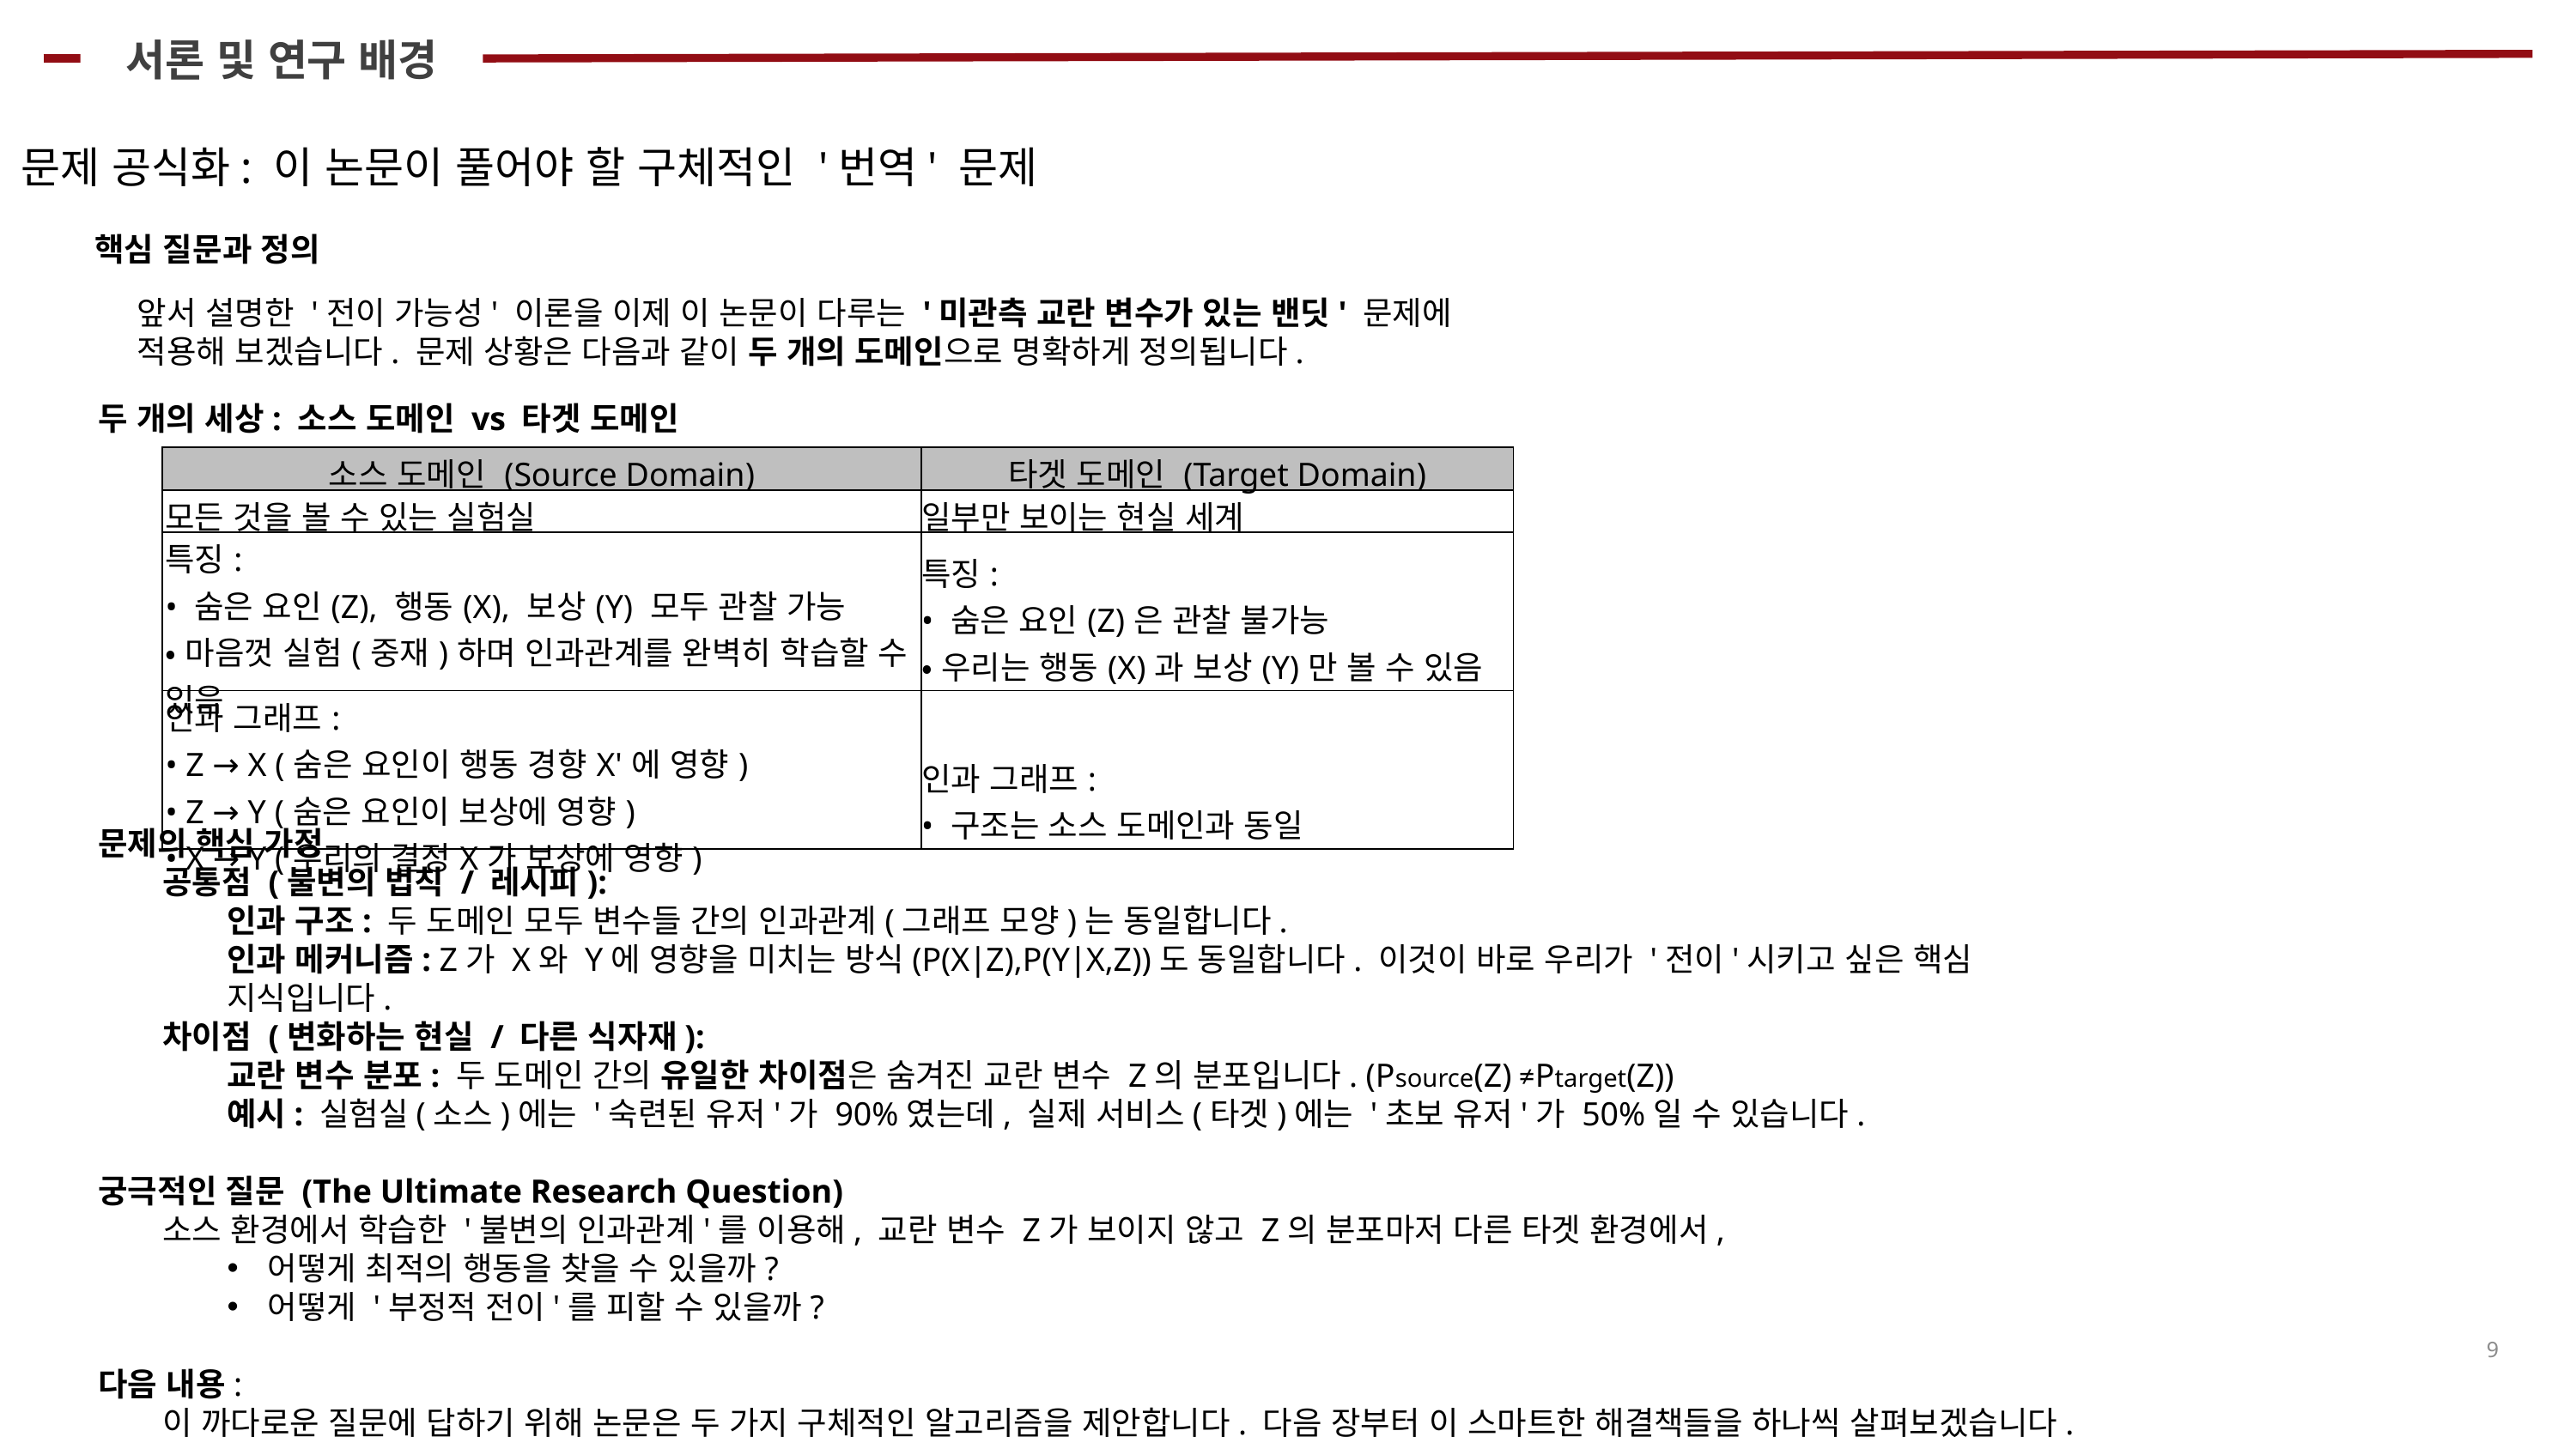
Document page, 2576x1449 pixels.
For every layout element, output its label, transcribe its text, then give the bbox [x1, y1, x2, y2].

text_box 문제 공식화: 이 논문이 풀어야 할 구체적인 '번역' 문제 [8, 134, 1051, 198]
text_box 앞서 설명한 '전이 가능성' 이론을 이제 이 논문이 다루는 '미관측 교란 변수가 있는 밴딧' 문제에 적용해 보겠습니다. 문제 상황은 다음과 같이 두 개의 도메인으로 명확하게 정의됩니다. [125, 286, 1514, 377]
table_cell 인과 그래프: • 구조는 소스 도메인과 동일 [922, 691, 1513, 848]
table_cell 특징: • 숨은 요인(Z), 행동(X), 보상(Y) 모두 관찰 가능 • 마음껏 실험(중재)하며 인과관계를 완벽히 학습할 수 있음 [163, 533, 920, 690]
table_cell 특징: • 숨은 요인(Z)은 관찰 불가능 • 우리는 행동(X)과 보상(Y)만 볼 수 있음 [922, 533, 1513, 690]
table_cell 모든 것을 볼 수 있는 실험실 [163, 491, 920, 531]
table_cell 일부만 보이는 현실 세계 [922, 491, 1513, 531]
text_box 두 개의 세상: 소스 도메인 vs 타겟 도메인 문제의 핵심 가정 공통점 (불변의 법칙 / 레시피): 인과 구조: 두 도메인 모두 변수들 간의 인과관계(그래프 모양)는 동일합니다. 인과 메커니즘: Z가 X와 Y에 영향을 미치는 방식(P(X∣Z),P(Y∣X,Z))도 동일합니다. 이것이 바로 우리가 '전이'시키고 싶은 핵심 지식입니다. 차이점 (변화하는 현실 / 다른 식자재): 교란 변수 분포: 두 도메인 간의 유일한 차이점은 숨겨진 교란 변수 Z의 분포입니다. (Psource​(Z) ≠Ptarget​(Z)) 예시: 실험실(소스)에는 '숙련된 유저'가 90%였는데, 실제 서비스(타겟)에는 '초보 유저'가 50%일 수 있습니다. 궁극적인 질문 (The Ultimate Research Question) 소스 환경에서 학습한 '불변의 인과관계'를 이용해, 교란 변수 Z가 보이지 않고 Z의 분포마저 다른 타겟 환경에서, 어떻게 최적의 행동을 찾을 수 있을까? 어떻게 '부정적 전이'를 피할 수 있을까? 다음 내용: 이 까다로운 질문에 답하기 위해 논문은 두 가지 구체적인 알고리즘을 제안합니다. 다음 장부터 이 스마트한 해결책들을 하나씩 살펴보겠습니다. [85, 391, 2136, 1447]
slide_number 9 [2210, 1325, 2512, 1377]
table_header 타겟 도메인 (Target Domain) [922, 448, 1513, 489]
table_cell 인과 그래프: • Z → X (숨은 요인이 행동 경향X'에 영향) • Z → Y (숨은 요인이 보상에 영향) • X → Y (우리의 결정X가 보상에 영향) [163, 691, 920, 848]
text_box 핵심 질문과 정의 [82, 222, 333, 275]
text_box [483, 53, 2533, 59]
text_box 서론 및 연구 배경 [80, 26, 483, 91]
table_header 소스 도메인 (Source Domain) [163, 448, 920, 489]
